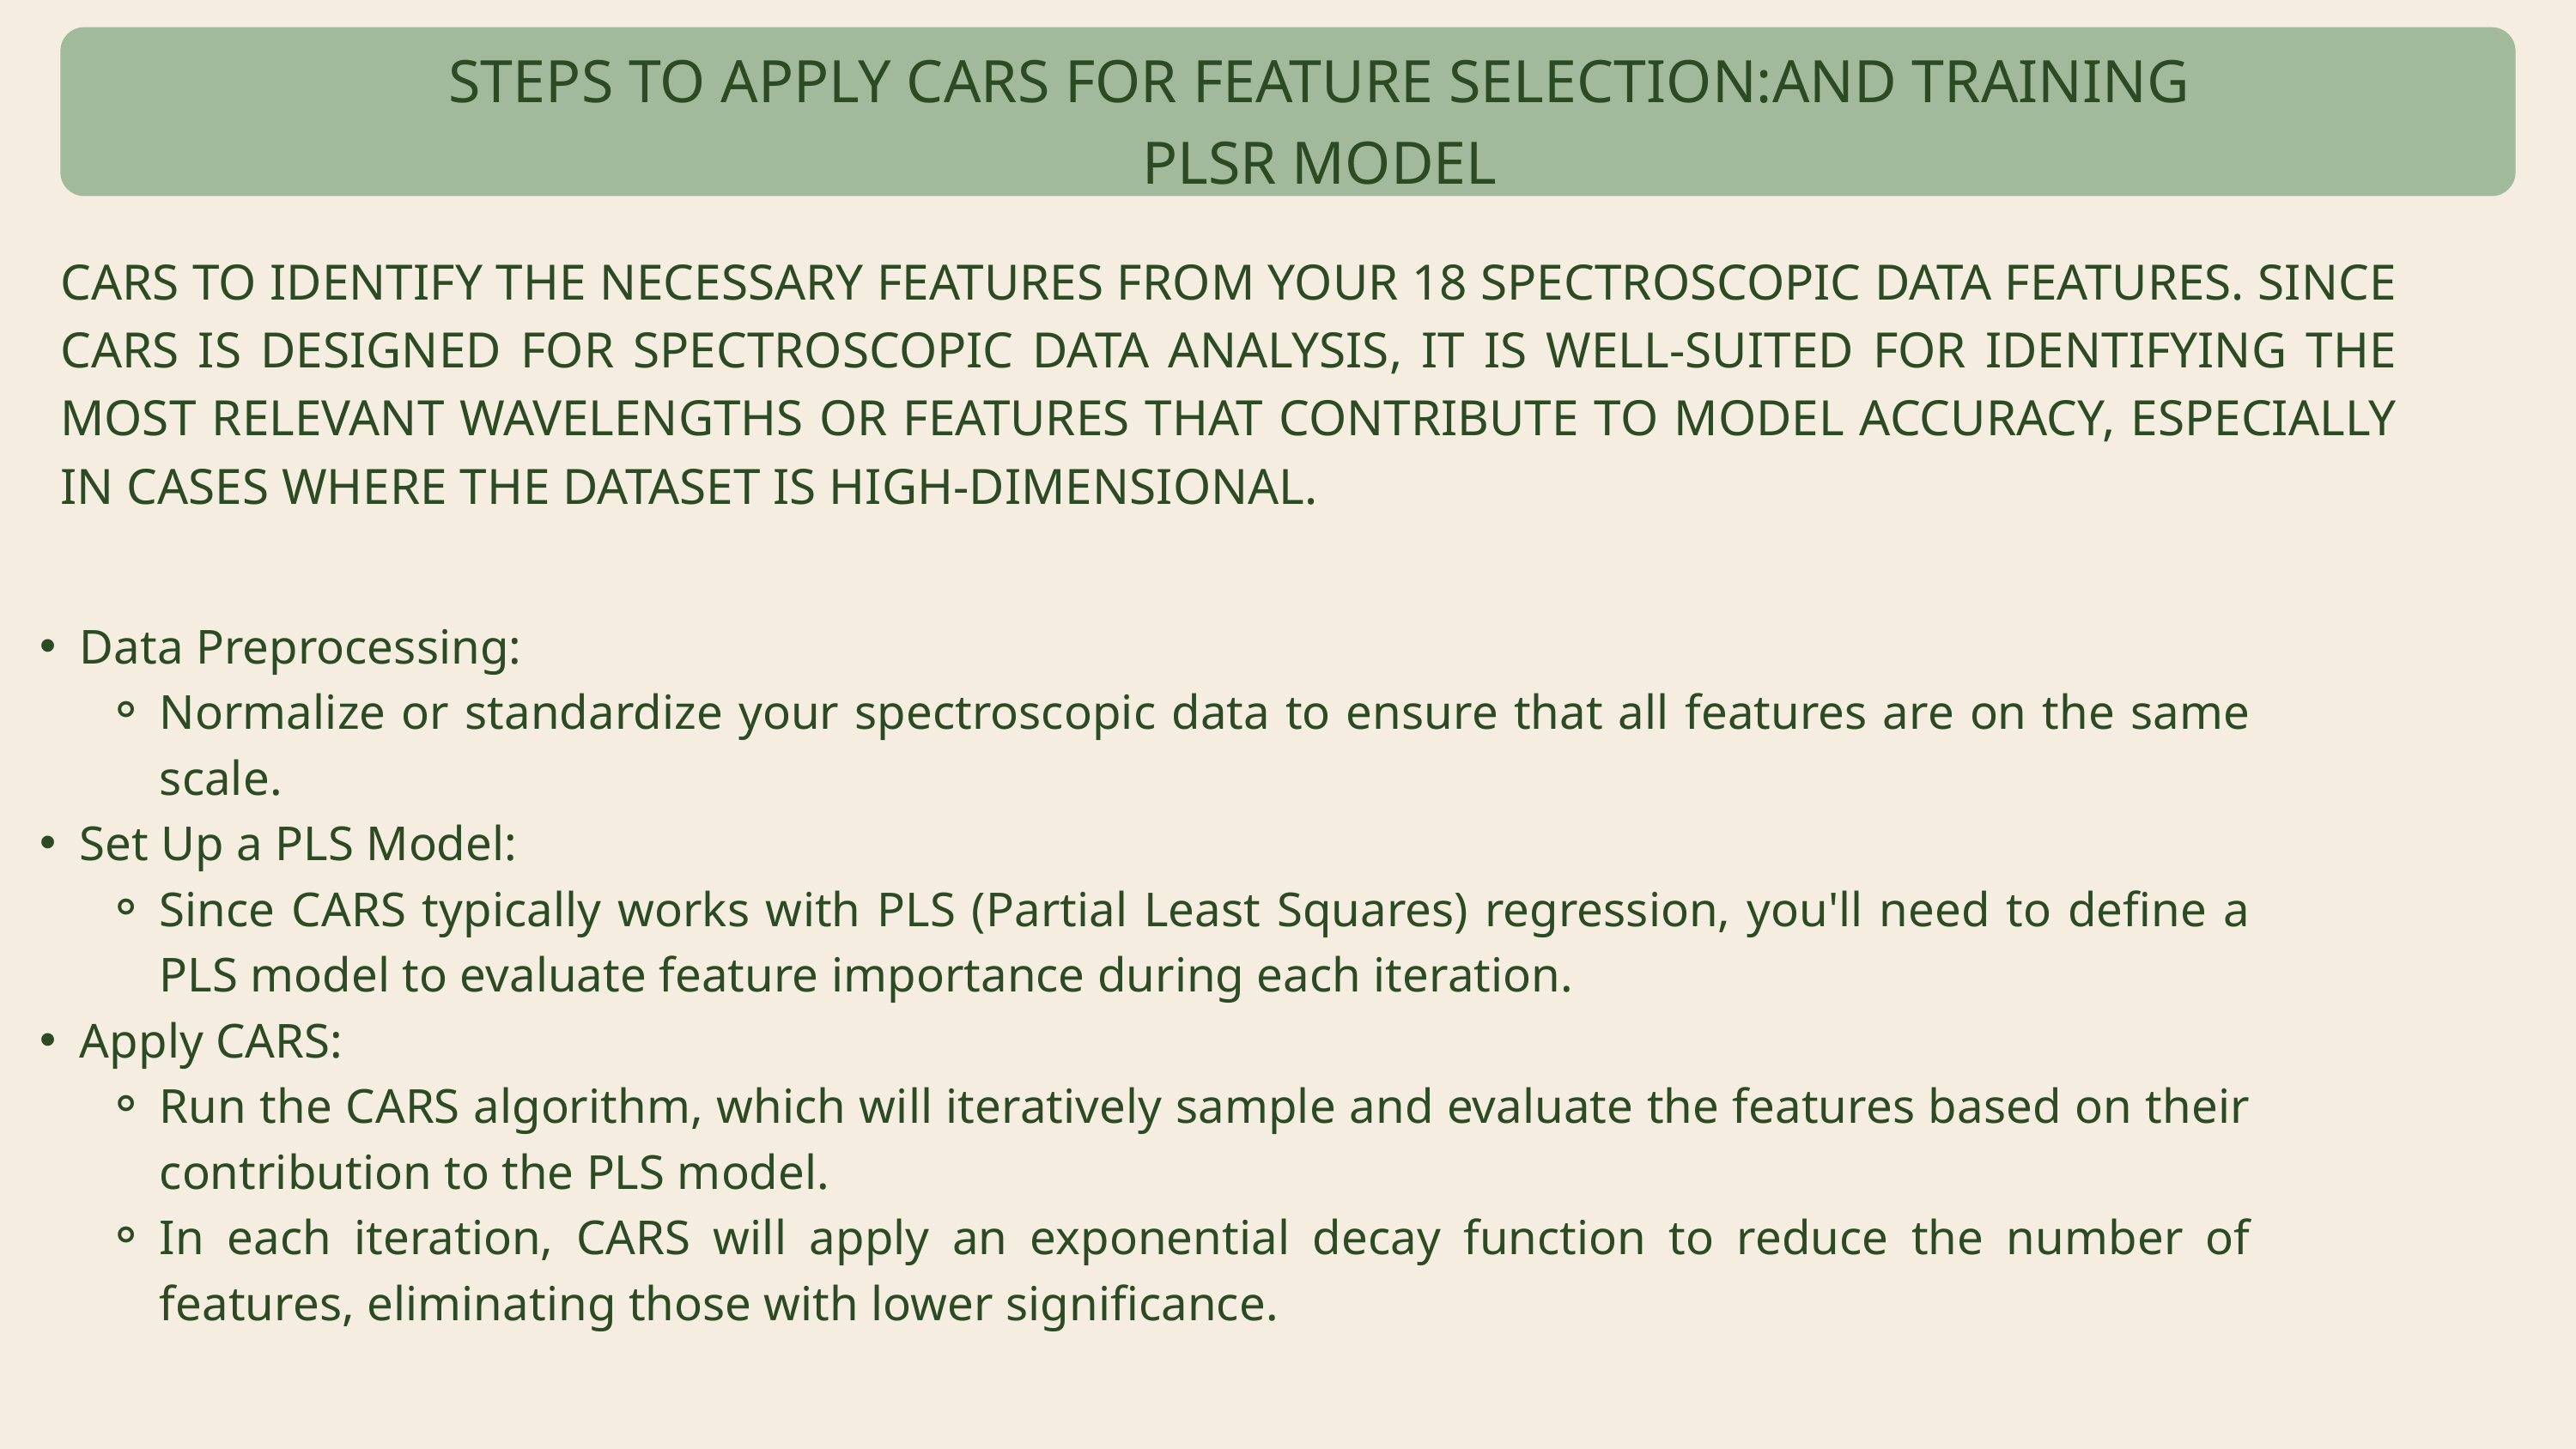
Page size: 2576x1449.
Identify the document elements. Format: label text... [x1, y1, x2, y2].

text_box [60, 27, 2516, 197]
text_box CARS TO IDENTIFY THE NECESSARY FEATURES FROM YOUR 18 SPECTROSCOPIC DATA FEATURES. SINCE CARS IS DESIGNED FOR SPECTROSCOPIC DATA ANALYSIS, IT IS WELL-SUITED FOR IDENTIFYING THE MOST RELEVANT WAVELENGTHS OR FEATURES THAT CONTRIBUTE TO MODEL ACCURACY, ESPECIALLY IN CASES WHERE THE DATASET IS HIGH-DIMENSIONAL. [60, 241, 2397, 564]
text_box Data Preprocessing: Normalize or standardize your spectroscopic data to ensure that all features are on the same scale. Set Up a PLS Model: Since CARS typically works with PLS (Partial Least Squares) regression, you'll need to define a PLS model to evaluate feature importance during each iteration. Apply CARS: Run the CARS algorithm, which will iteratively sample and evaluate the features based on their contribution to the PLS model. In each iteration, CARS will apply an exponential decay function to reduce the number of features, eliminating those with lower significance. [0, 607, 2254, 1396]
